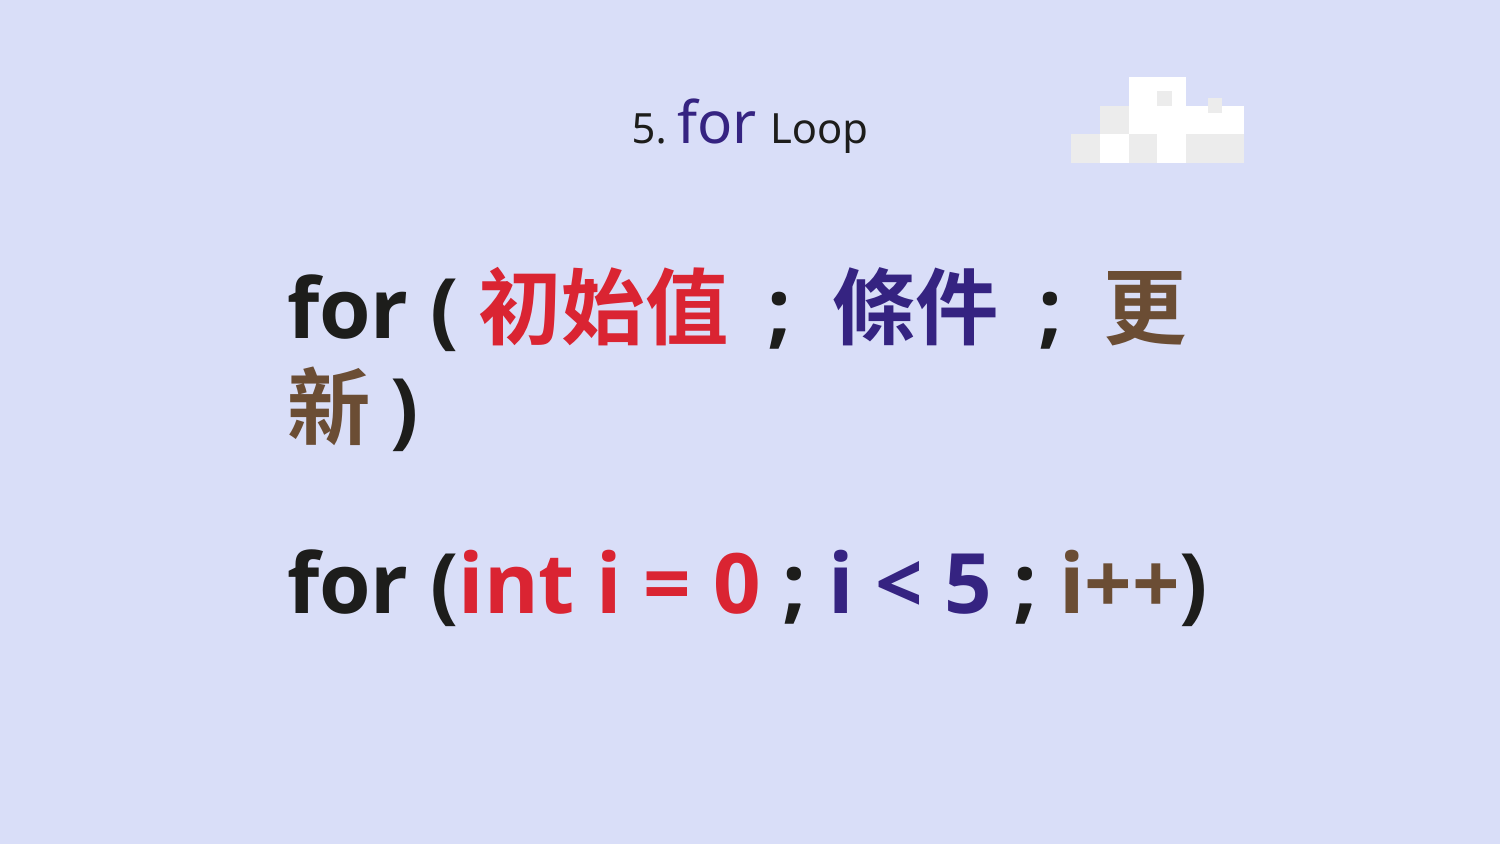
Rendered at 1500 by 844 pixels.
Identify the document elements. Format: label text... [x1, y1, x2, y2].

title 5. for Loop [118, 72, 1382, 167]
text_box for (int i = 0 ; i < 5 ; i++) [287, 542, 1222, 618]
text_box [1071, 76, 1244, 164]
text_box for (初始值 ; 條件 ; 更新) [287, 317, 1222, 393]
